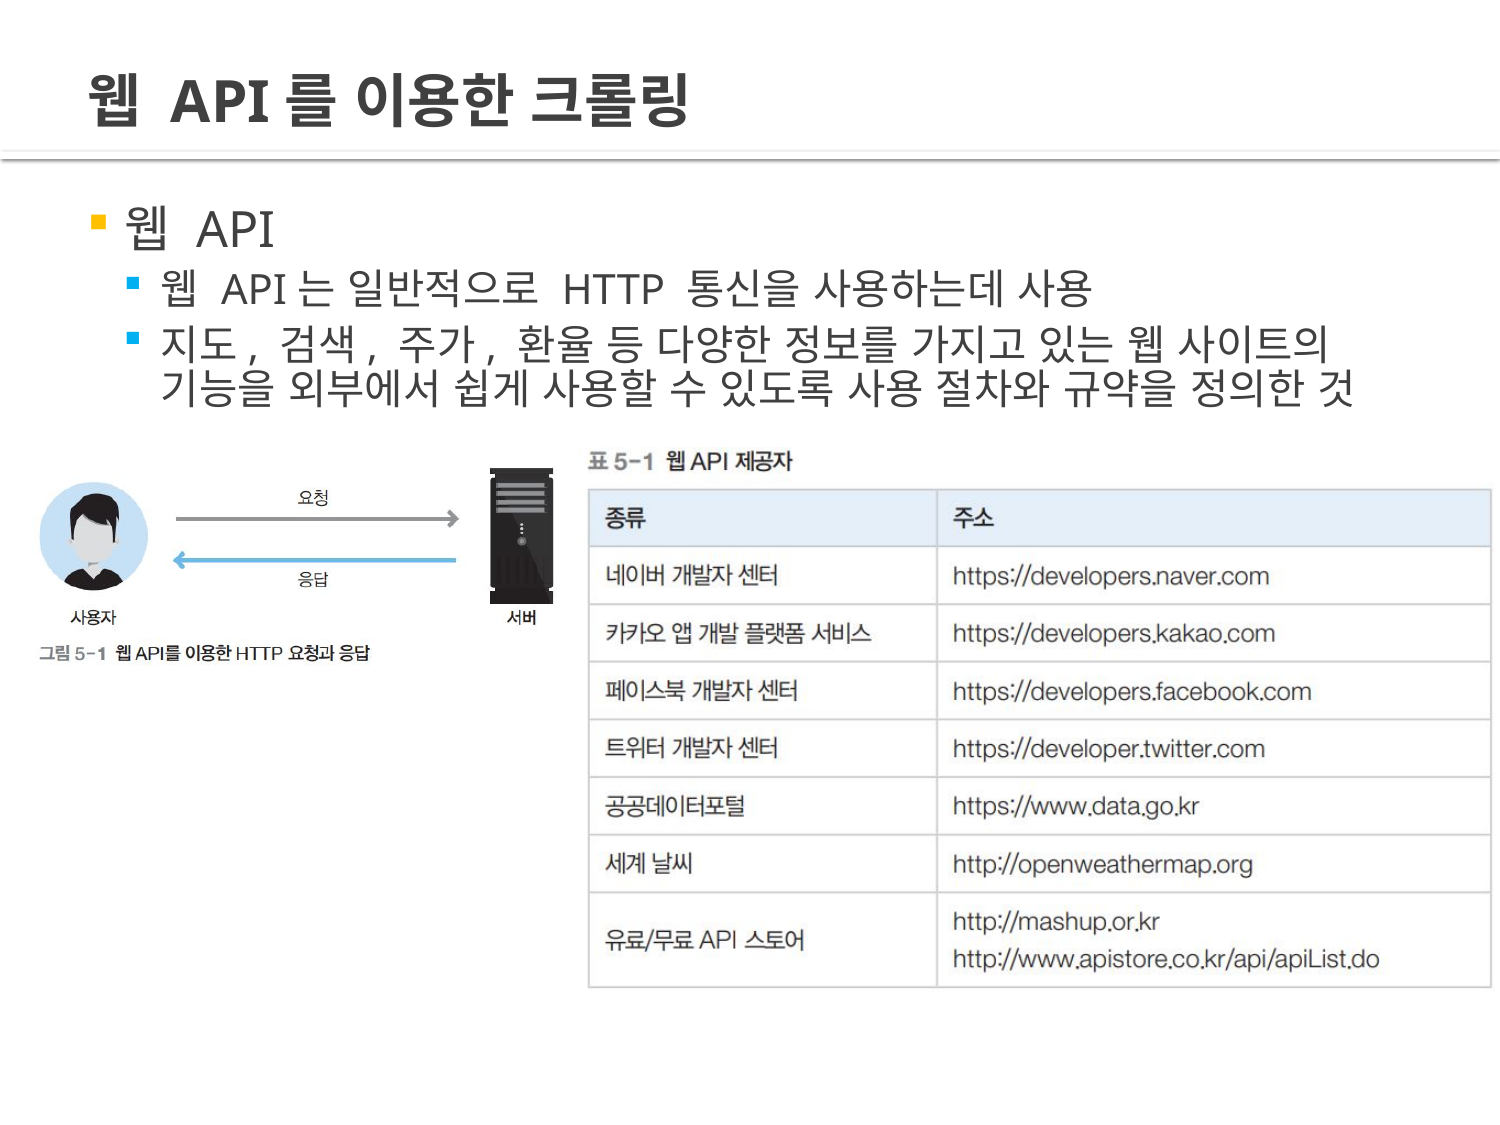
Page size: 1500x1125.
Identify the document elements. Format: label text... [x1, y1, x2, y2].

picture [29, 459, 567, 666]
list 웹 API 웹 API는 일반적으로 HTTP 통신을 사용하는데 사용 지도, 검색, 주가, 환율 등 다양한 정보를 가지고 있는 웹 사이트의 기능을 외부에서 쉽게 사용할 수 있도록 사용 절차와 규약을 정의한 것 [72, 196, 1431, 1053]
picture [579, 447, 1500, 997]
title 웹 API를 이용한 크롤링 [72, 22, 1431, 144]
picture [0, 160, 1500, 167]
